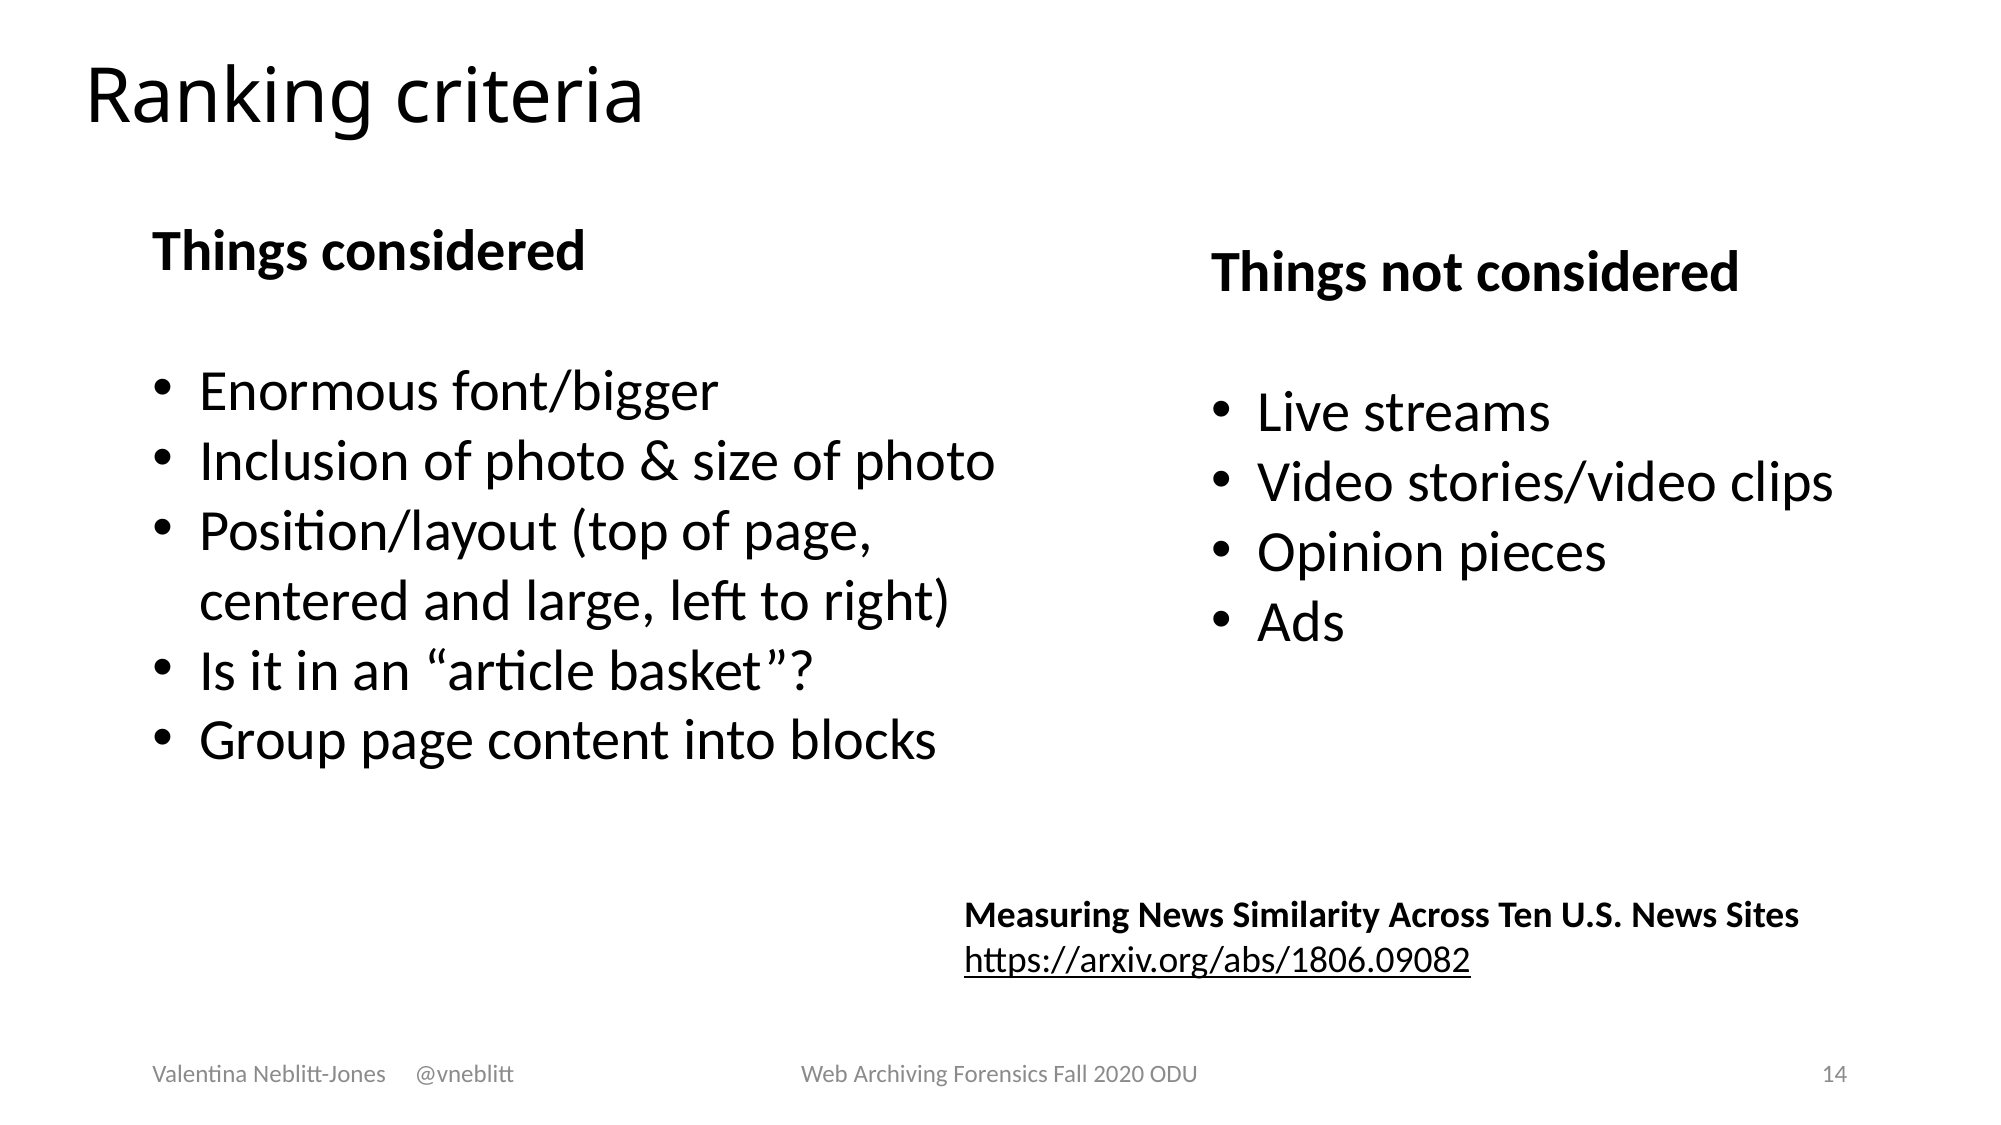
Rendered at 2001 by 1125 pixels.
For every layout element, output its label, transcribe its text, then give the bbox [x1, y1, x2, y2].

footer Web Archiving Forensics Fall 2020 ODU [662, 1042, 1338, 1103]
text_box Things not considered Live streams Video stories/video clips Opinion pieces Ads [1196, 226, 1900, 661]
title Ranking criteria [69, 48, 1795, 147]
text_box Measuring News Similarity Across Ten U.S. News Sites https://arxiv.org/abs/1806.09082 [949, 882, 1816, 988]
slide_number Valentina Neblitt-Jones @vneblitt [137, 1042, 588, 1103]
text_box Things considered Enormous font/bigger Inclusion of photo & size of photo Position/layout (top of page, centered and large, left to right) Is it in an “article basket”? Group page content into blocks [137, 204, 1045, 780]
slide_number 14 [1412, 1042, 1863, 1103]
